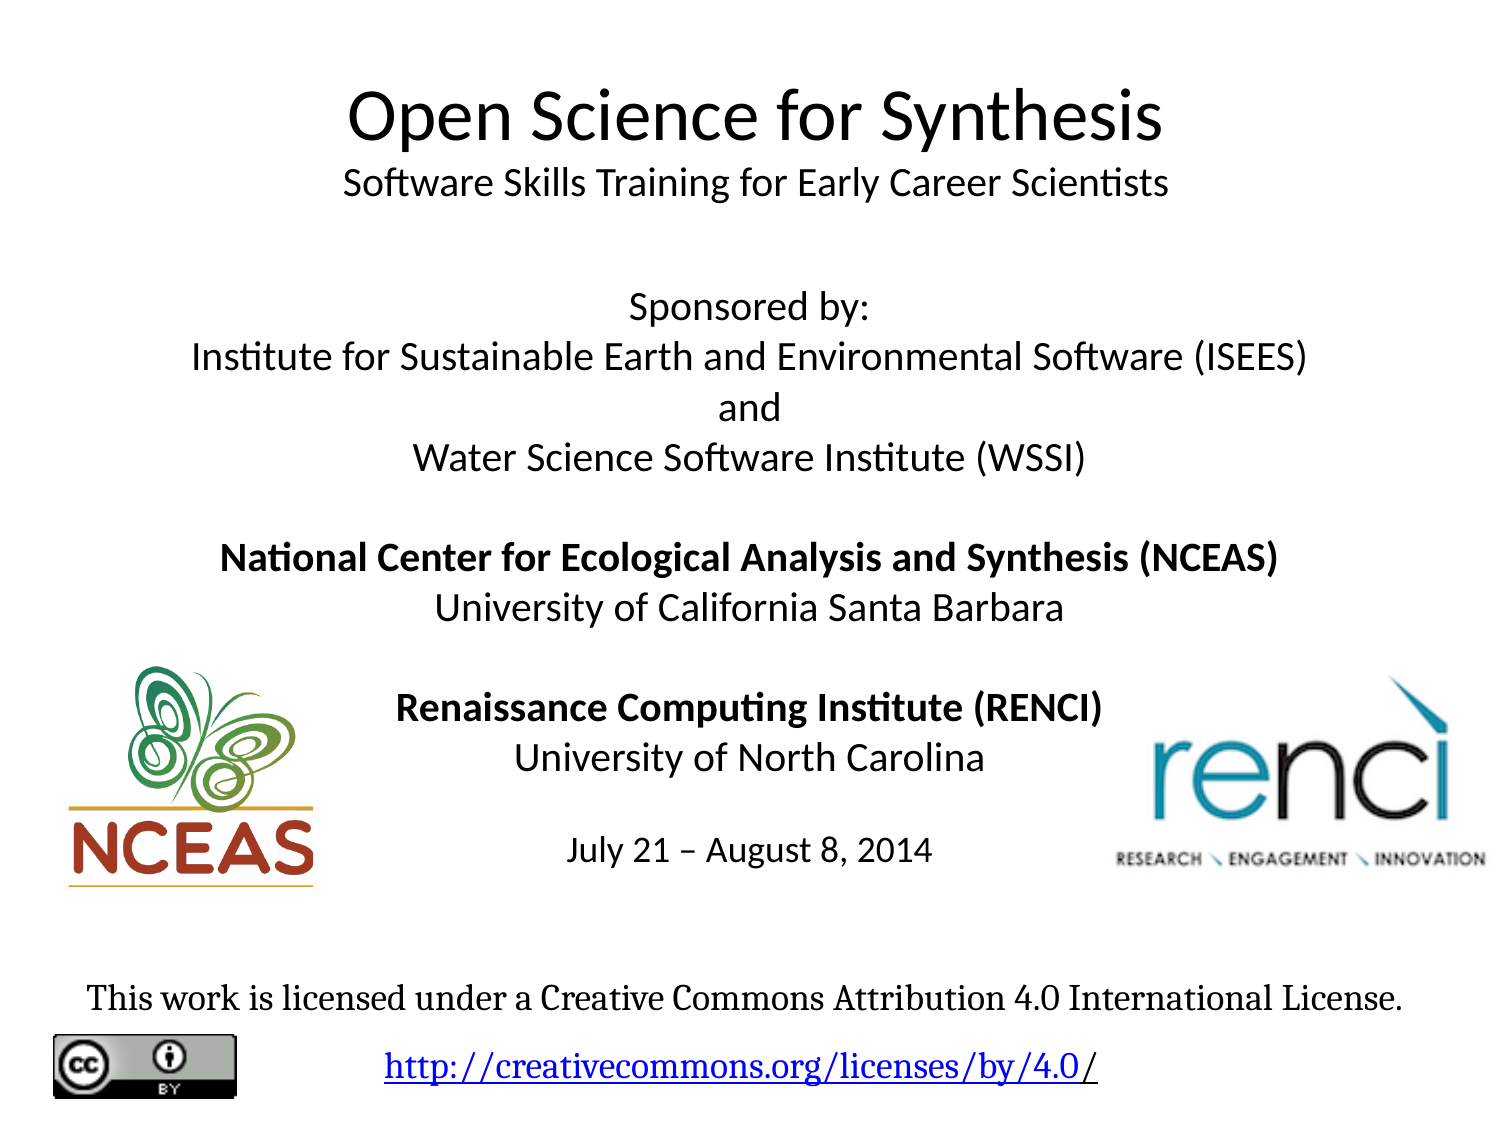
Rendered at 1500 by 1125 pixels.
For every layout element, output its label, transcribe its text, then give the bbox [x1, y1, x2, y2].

picture [52, 1033, 237, 1099]
list Sponsored by: Institute for Sustainable Earth and Environmental Software (ISEES) and Water Science Software Institute (WSSI) National Center for Ecological Analysis and Synthesis (NCEAS) University of California Santa Barbara Renaissance Computing Institute (RENCI) University of North Carolina July 21 – August 8, 2014 [122, 271, 1377, 948]
picture [68, 666, 314, 888]
text_box http://creativecommons.org/licenses/by/4.0/ [313, 1034, 1178, 1094]
picture [1107, 666, 1499, 880]
text_box This work is licensed under a Creative Commons Attribution 4.0 International License. [32, 965, 1459, 1025]
title Open Science for Synthesis Software Skills Training for Early Career Scientists [87, 36, 1411, 214]
